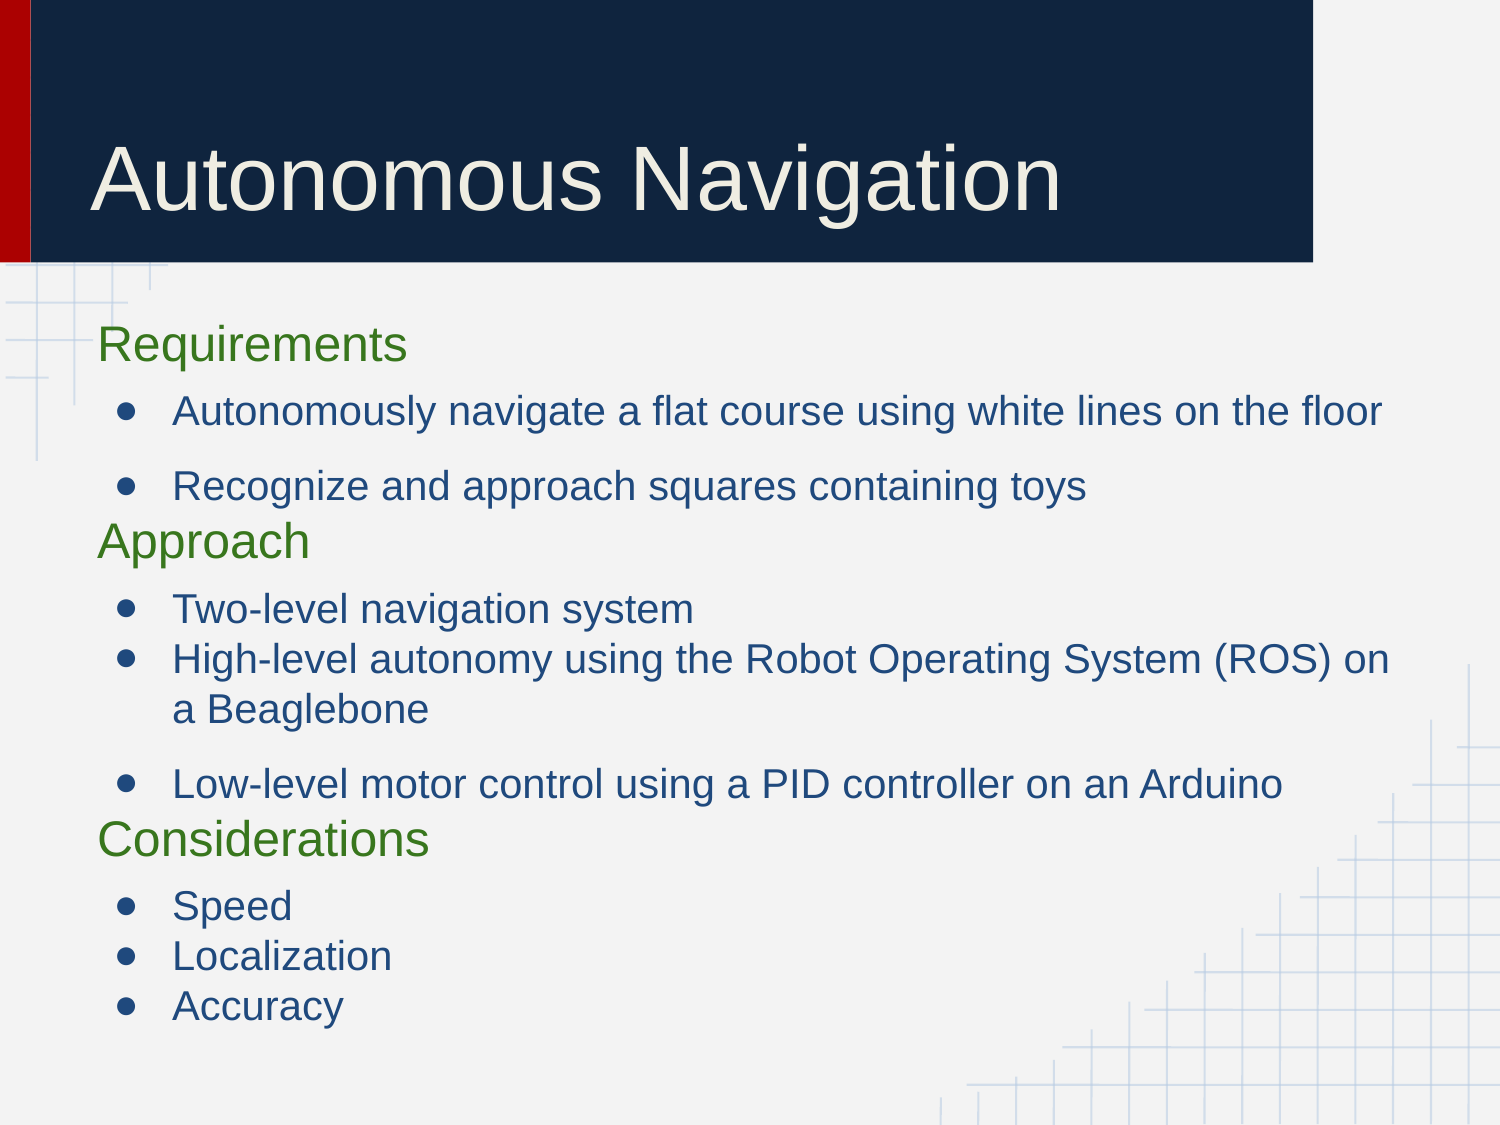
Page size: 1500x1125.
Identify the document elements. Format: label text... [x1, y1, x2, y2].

list Requirements Autonomously navigate a flat course using white lines on the floor Recognize and approach squares containing toys Approach Two-level navigation system High-level autonomy using the Robot Operating System (ROS) on a Beaglebone Low-level motor control using a PID controller on an Arduino Considerations Speed Localization Accuracy [82, 296, 1418, 1091]
title Autonomous Navigation [75, 22, 1276, 244]
